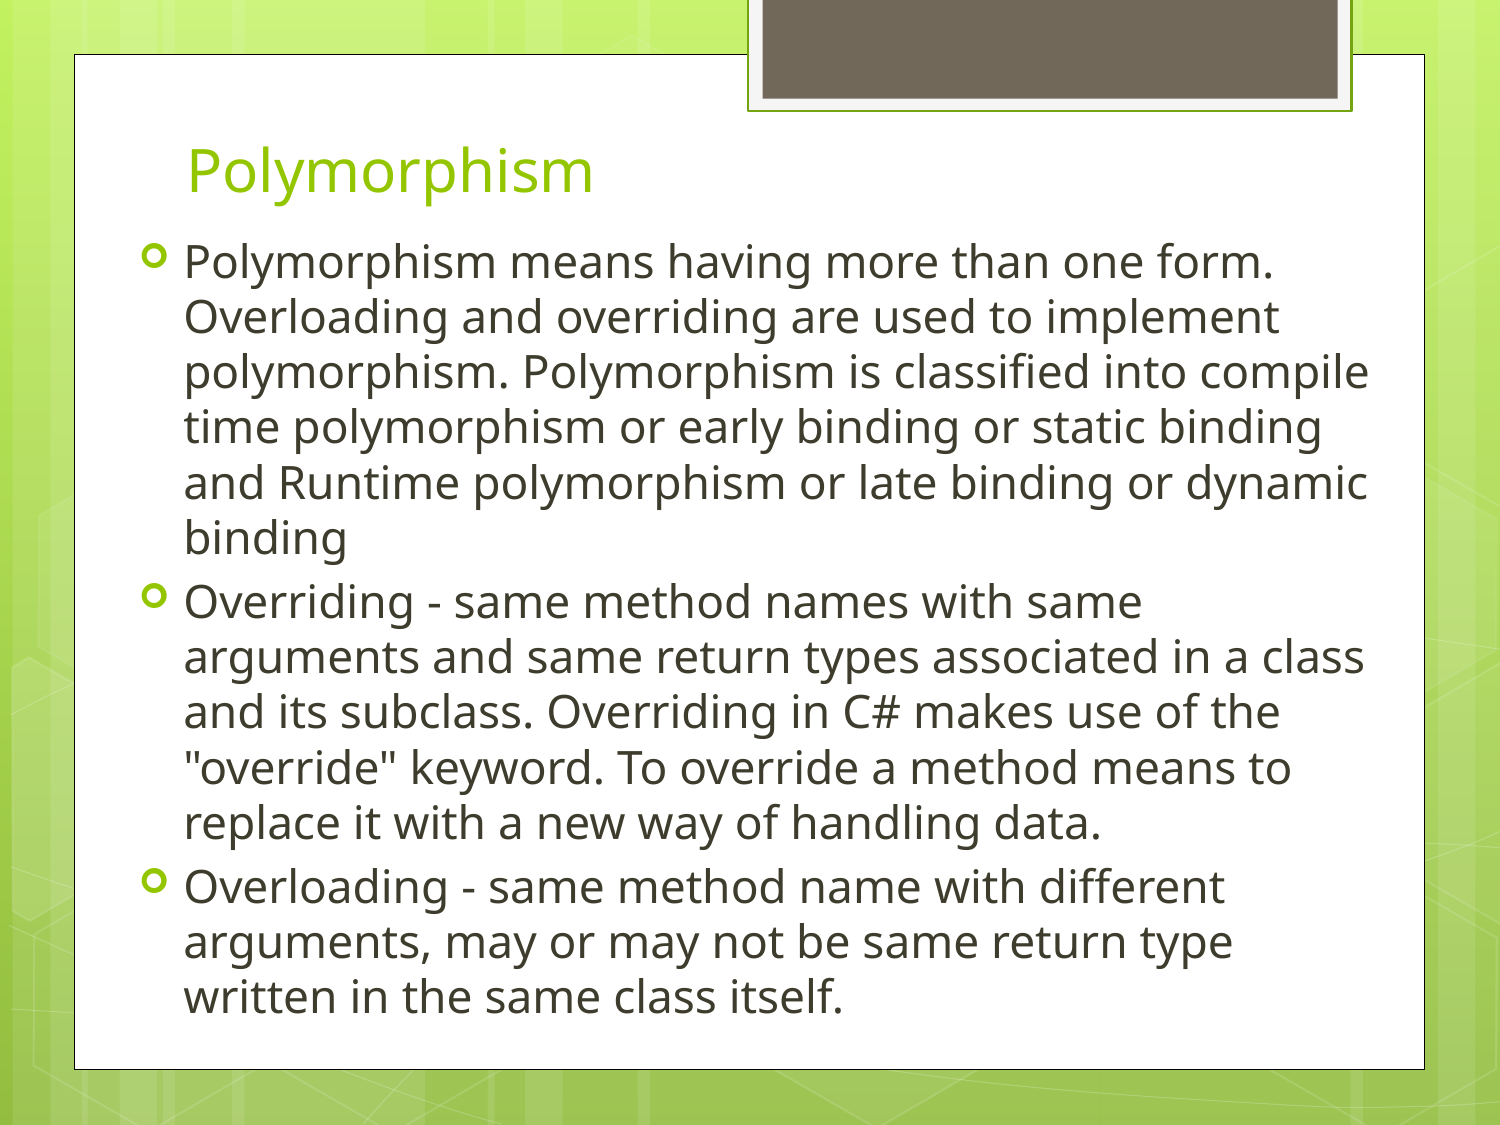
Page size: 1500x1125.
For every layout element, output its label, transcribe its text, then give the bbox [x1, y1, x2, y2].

title Polymorphism [171, 125, 1324, 213]
list Polymorphism means having more than one form. Overloading and overriding are used to implement polymorphism. Polymorphism is classified into compile time polymorphism or early binding or static binding and Runtime polymorphism or late binding or dynamic binding Overriding - same method names with same arguments and same return types associated in a class and its subclass. Overriding in C# makes use of the "override" keyword. To override a method means to replace it with a new way of handling data. Overloading - same method name with different arguments, may or may not be same return type written in the same class itself. [112, 224, 1388, 1038]
